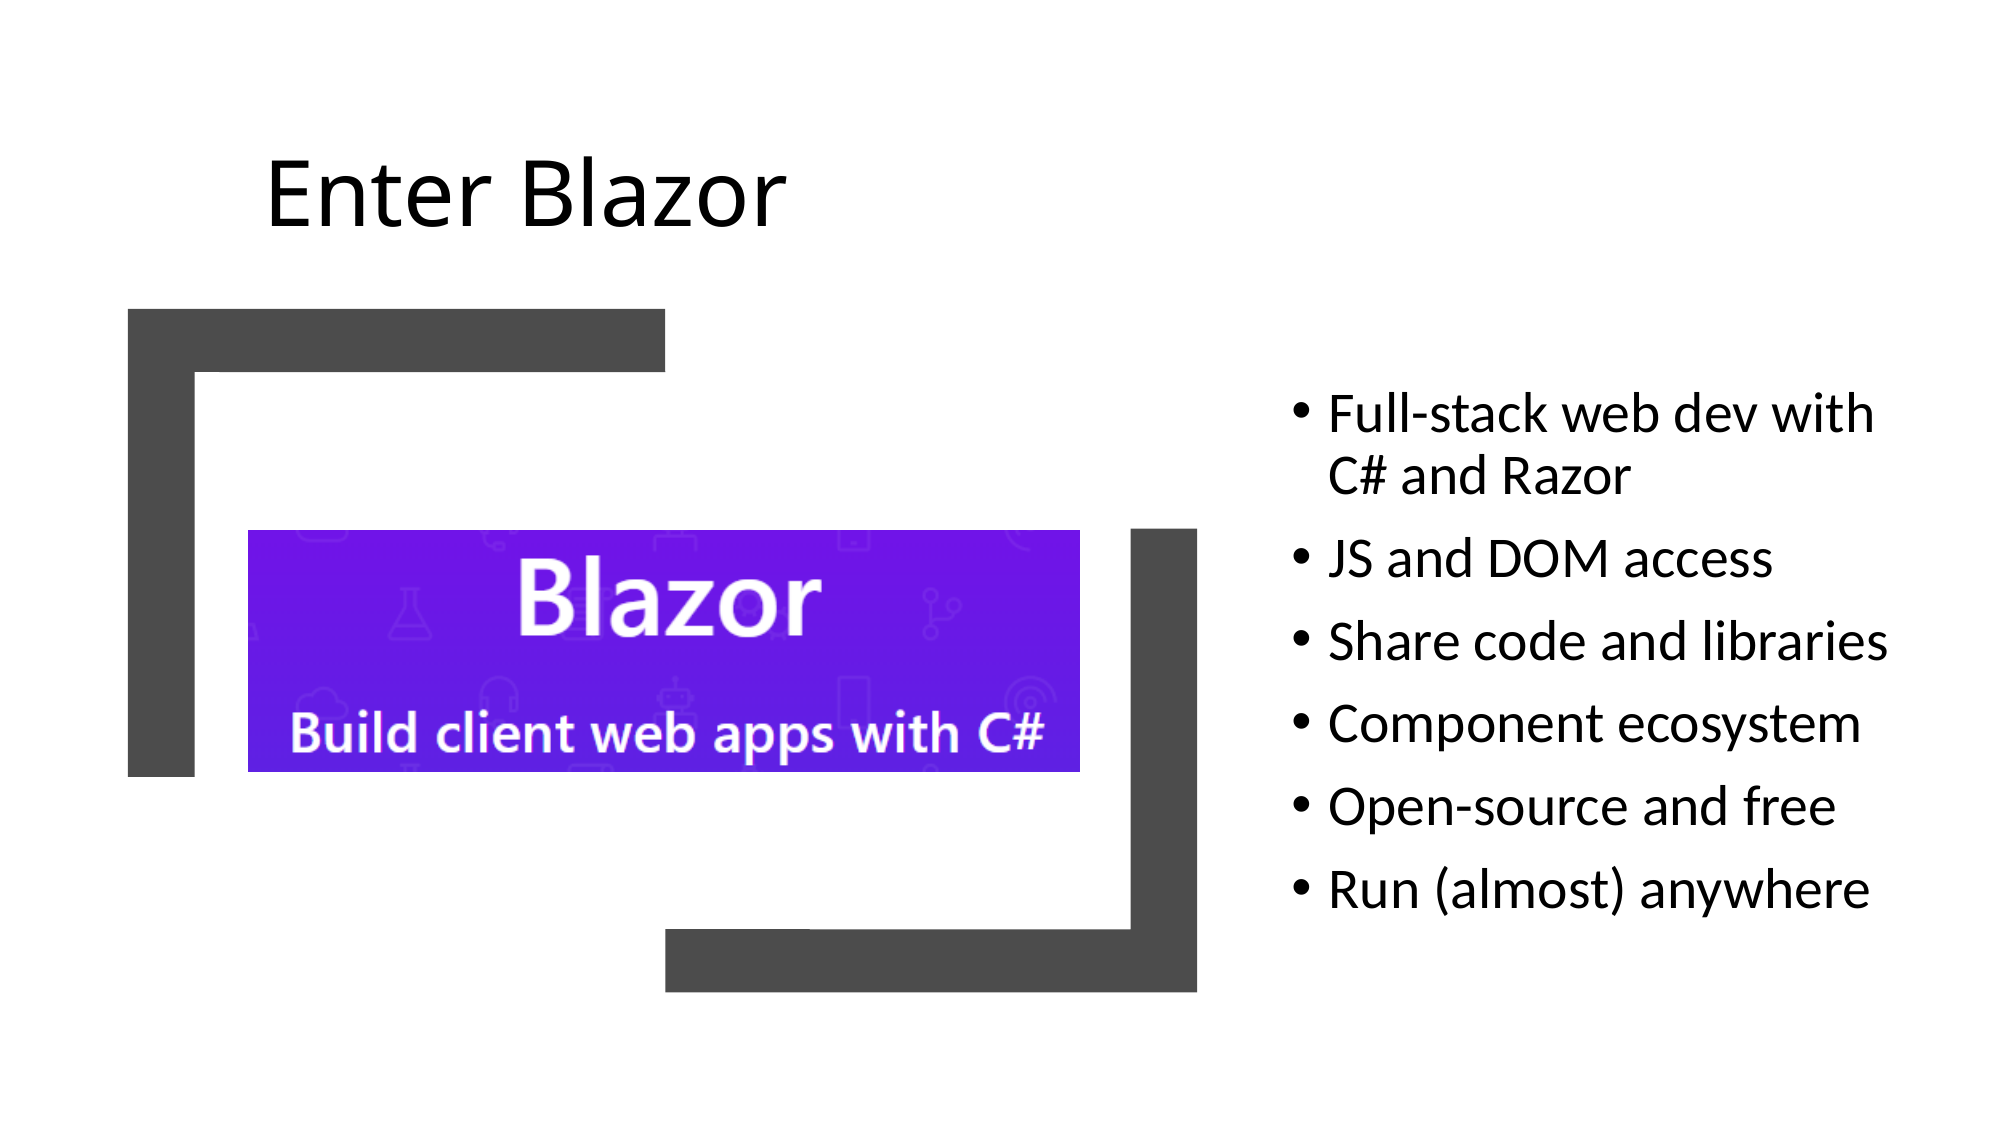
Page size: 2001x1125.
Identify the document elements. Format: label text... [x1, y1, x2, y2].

text_box [665, 528, 1198, 993]
text_box [127, 308, 666, 777]
picture [248, 530, 1080, 772]
list Full-stack web dev with C# and Razor JS and DOM access Share code and libraries Component ecosystem Open-source and free Run (almost) anywhere [1276, 373, 1949, 930]
title Enter Blazor [248, 84, 1872, 254]
